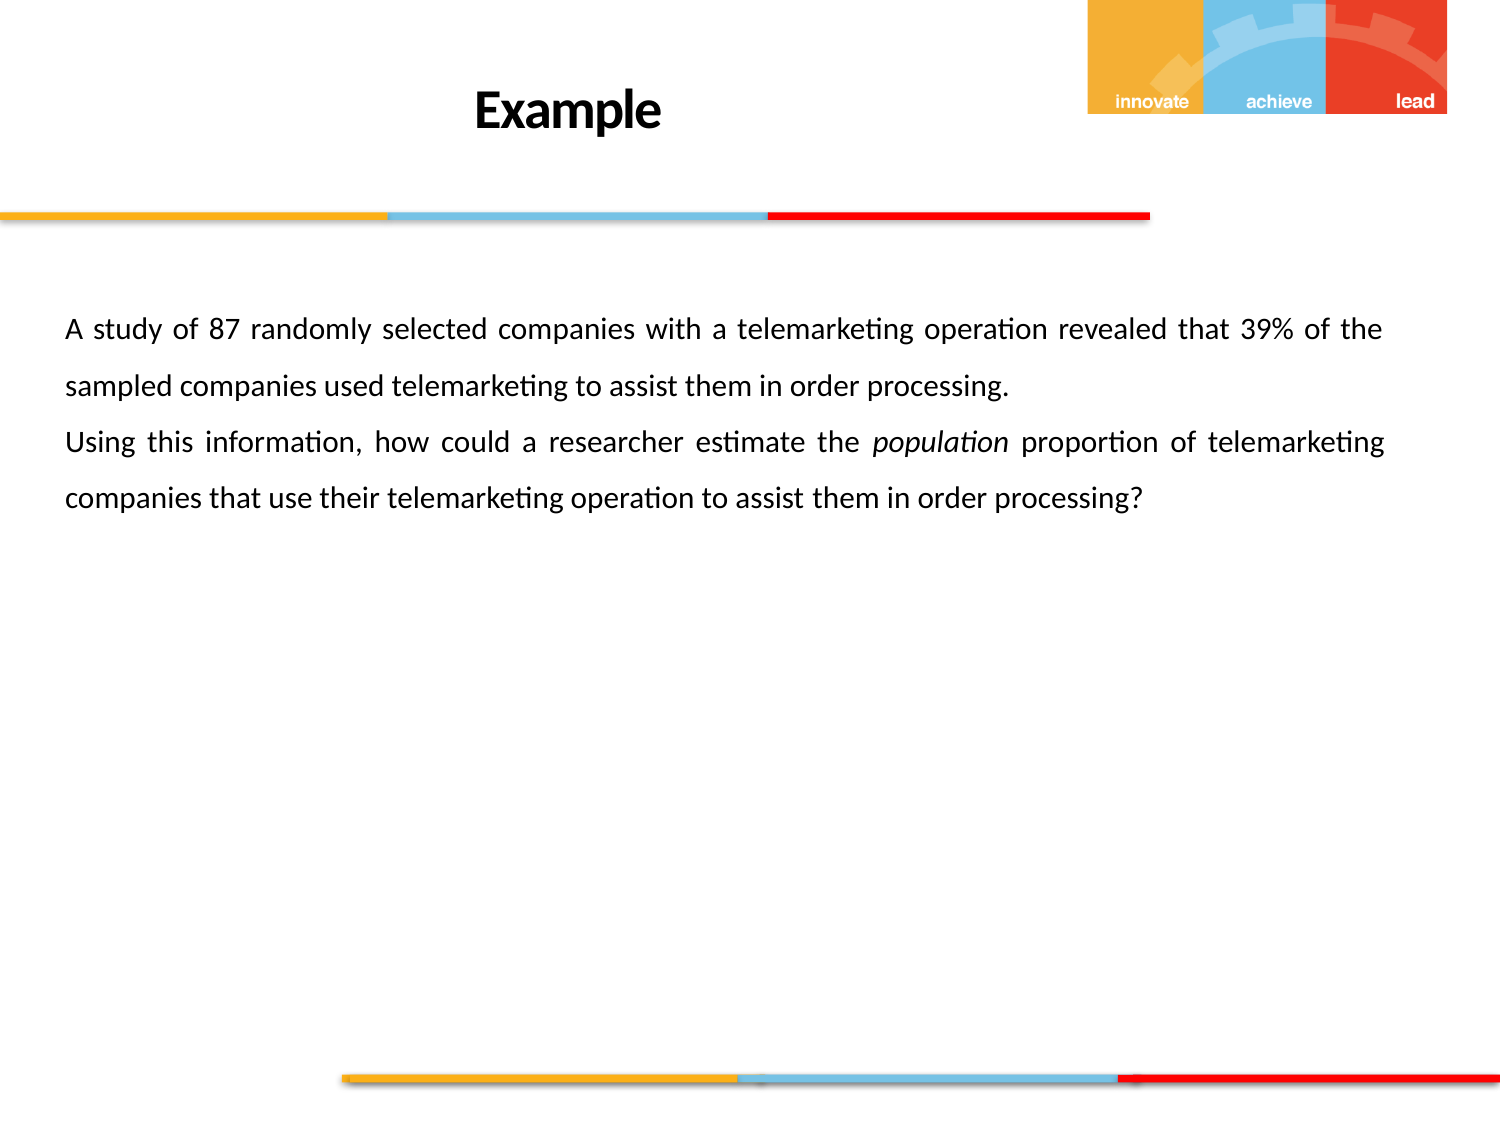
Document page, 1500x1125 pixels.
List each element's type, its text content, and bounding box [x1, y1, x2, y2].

picture [1087, 0, 1448, 114]
list A study of 87 randomly selected companies with a telemarketing operation revealed that 39% of the sampled companies used telemarketing to assist them in order processing. Using this information, how could a researcher estimate the population proportion of telemarketing companies that use their telemarketing operation to assist them in order processing? [50, 245, 1400, 988]
list Example [50, 24, 1088, 213]
